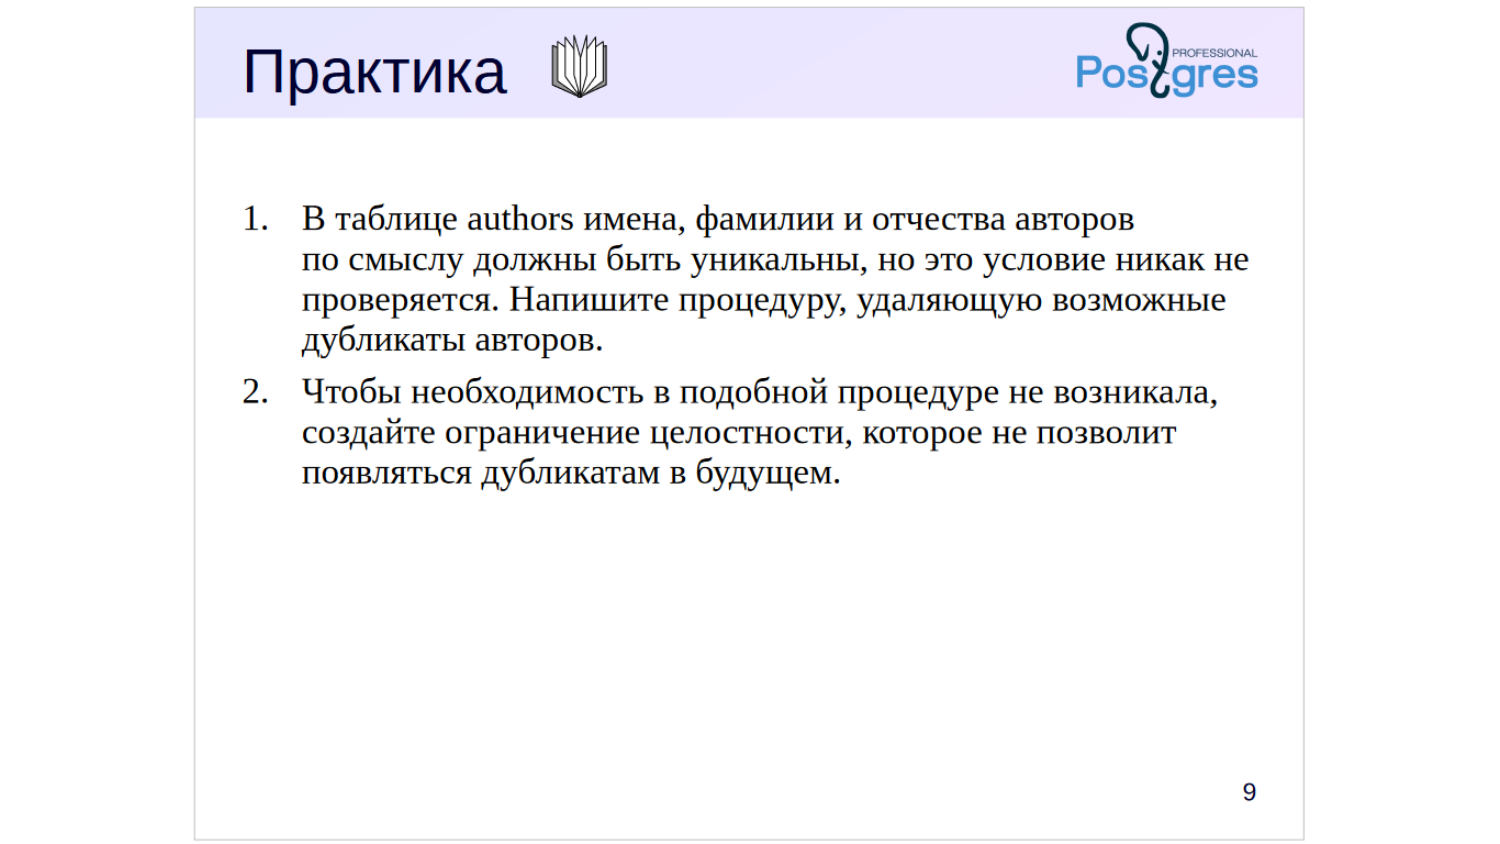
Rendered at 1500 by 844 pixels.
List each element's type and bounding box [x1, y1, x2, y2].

picture [191, 0, 1309, 844]
